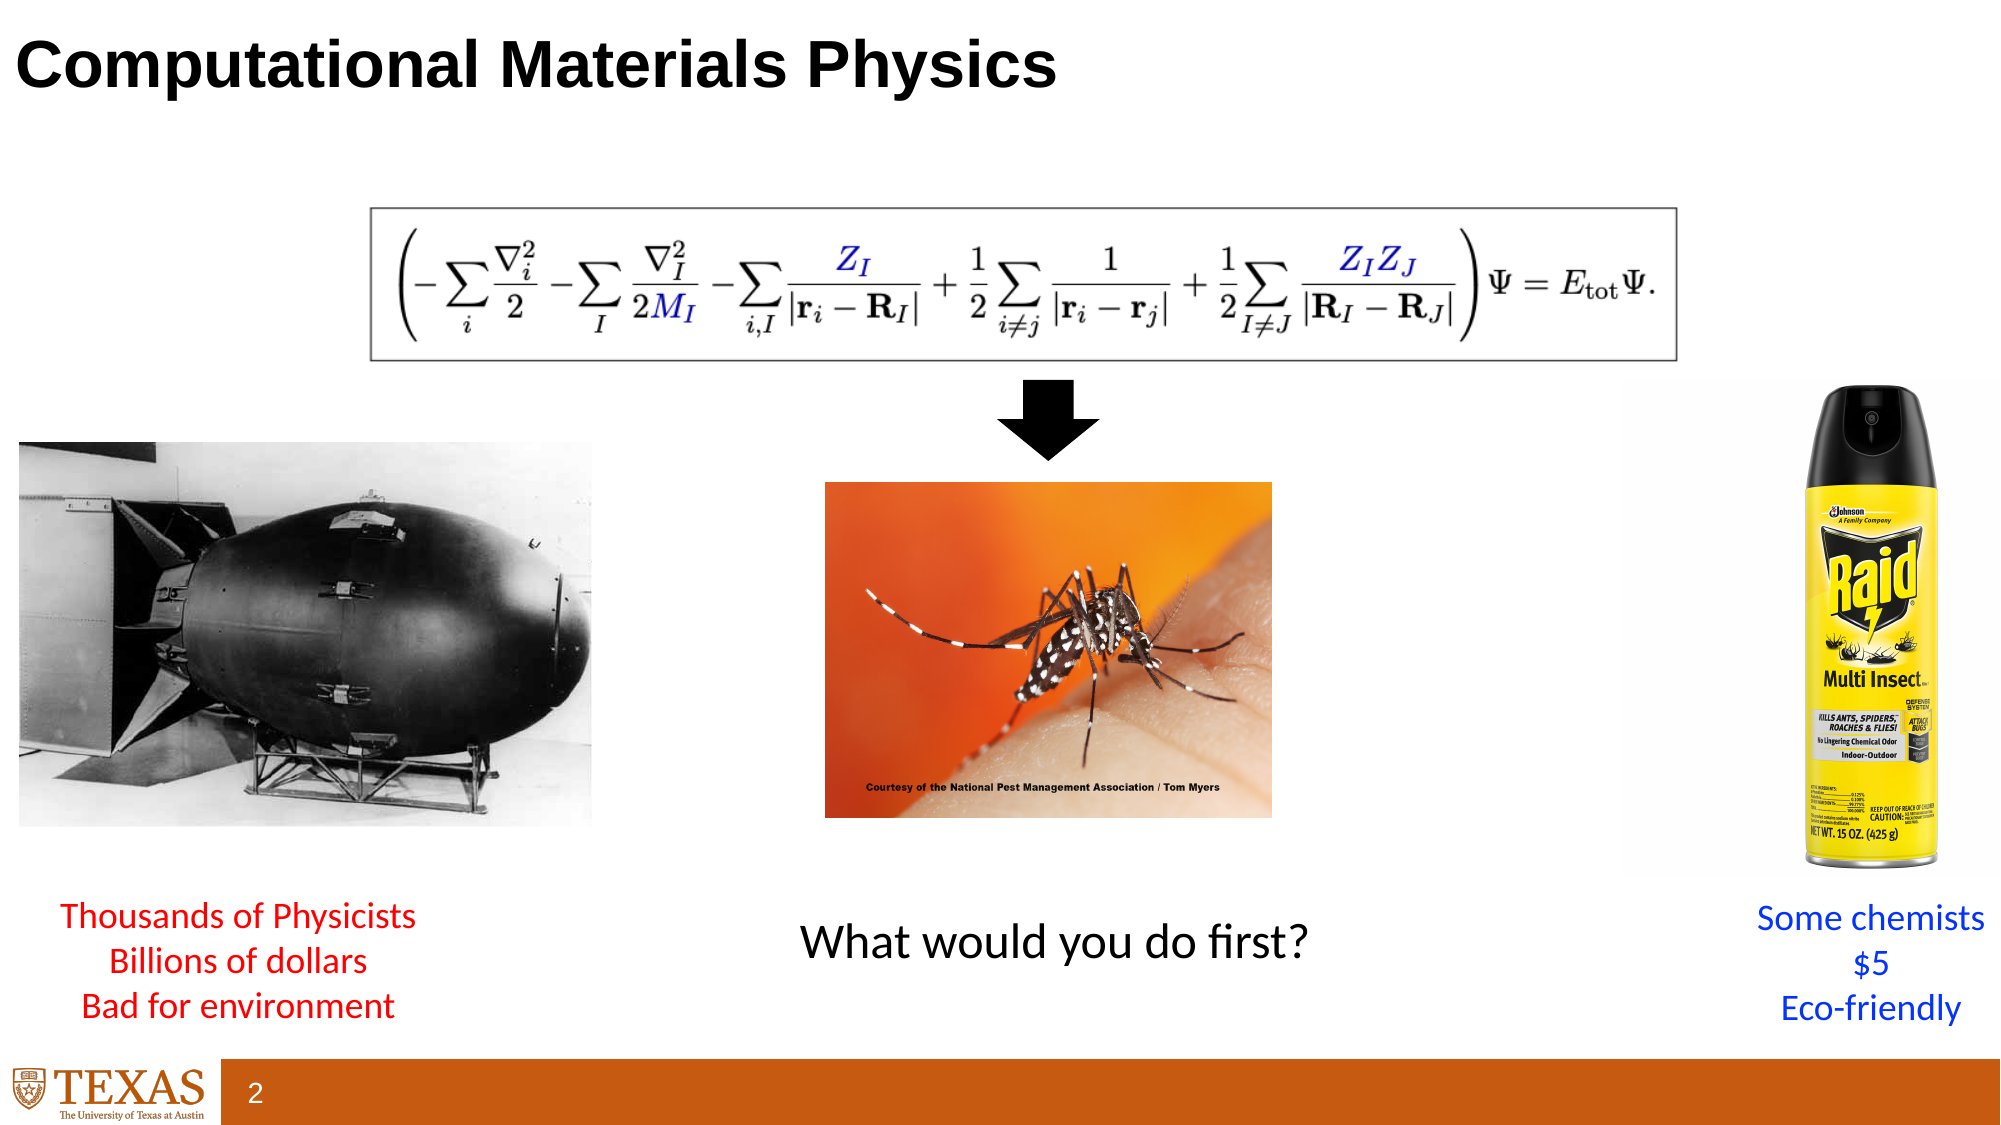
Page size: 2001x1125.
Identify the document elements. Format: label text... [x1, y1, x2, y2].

picture [19, 442, 592, 827]
picture [6, 1063, 209, 1125]
text_box Thousands of Physicists Billions of dollars Bad for environment [7, 883, 470, 1033]
picture [825, 482, 1272, 818]
text_box Some chemists $5 Eco-friendly [1639, 885, 2000, 1035]
text_box [221, 1059, 2000, 1125]
picture [351, 190, 2000, 876]
title Computational Materials Physics [0, 0, 1648, 132]
text_box What would you do first? [772, 900, 1338, 976]
text_box 2 [232, 1067, 302, 1117]
text_box [997, 379, 1100, 462]
